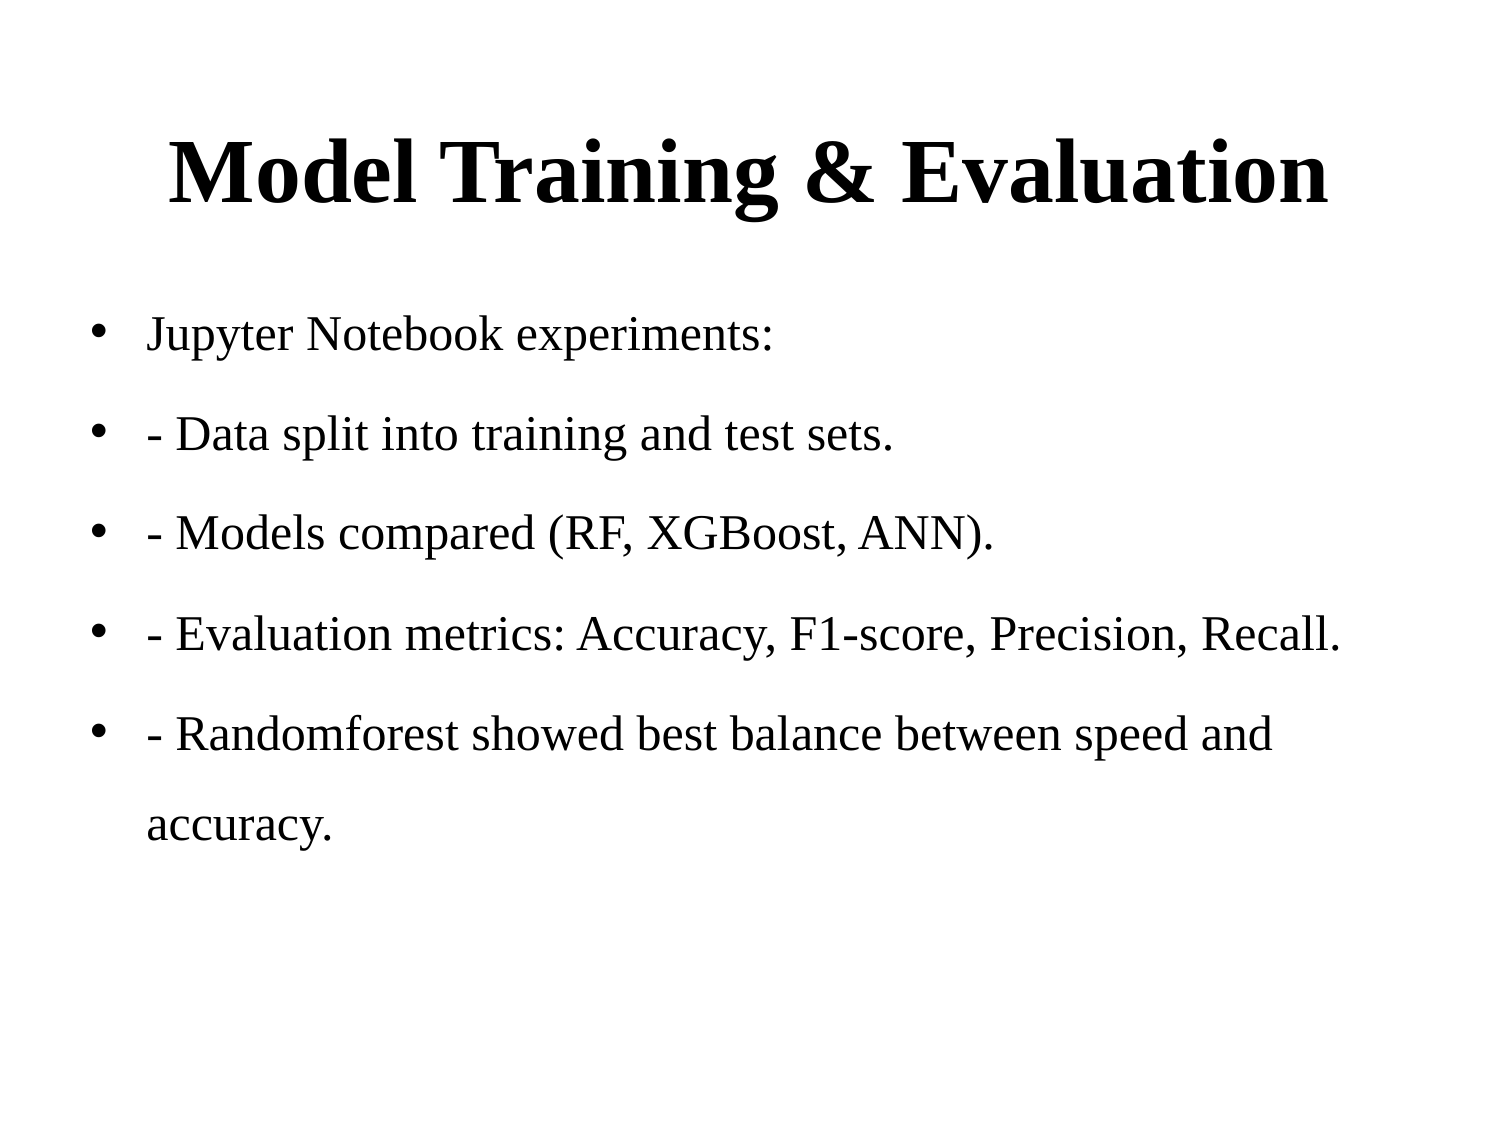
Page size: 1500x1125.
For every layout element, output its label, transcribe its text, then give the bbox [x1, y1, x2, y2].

list Jupyter Notebook experiments: - Data split into training and test sets. - Models compared (RF, XGBoost, ANN). - Evaluation metrics: Accuracy, F1-score, Precision, Recall. - Randomforest showed best balance between speed and accuracy. [75, 262, 1425, 1005]
title Model Training & Evaluation [75, 45, 1425, 233]
